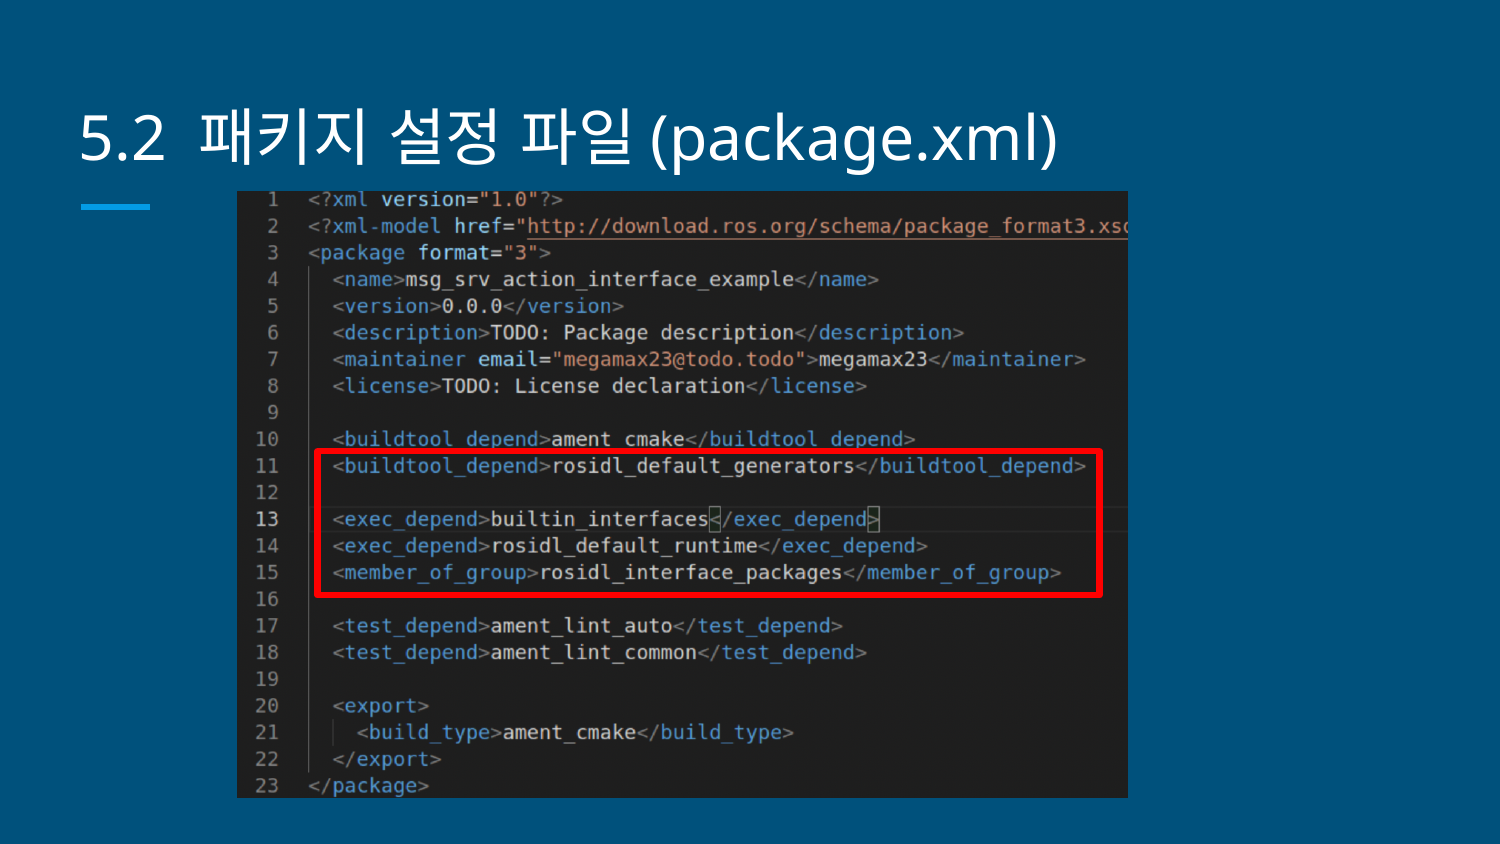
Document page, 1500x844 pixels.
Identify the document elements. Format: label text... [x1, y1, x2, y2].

picture [238, 192, 1127, 797]
title 5.2 패키지 설정 파일(package.xml) [63, 75, 1437, 188]
